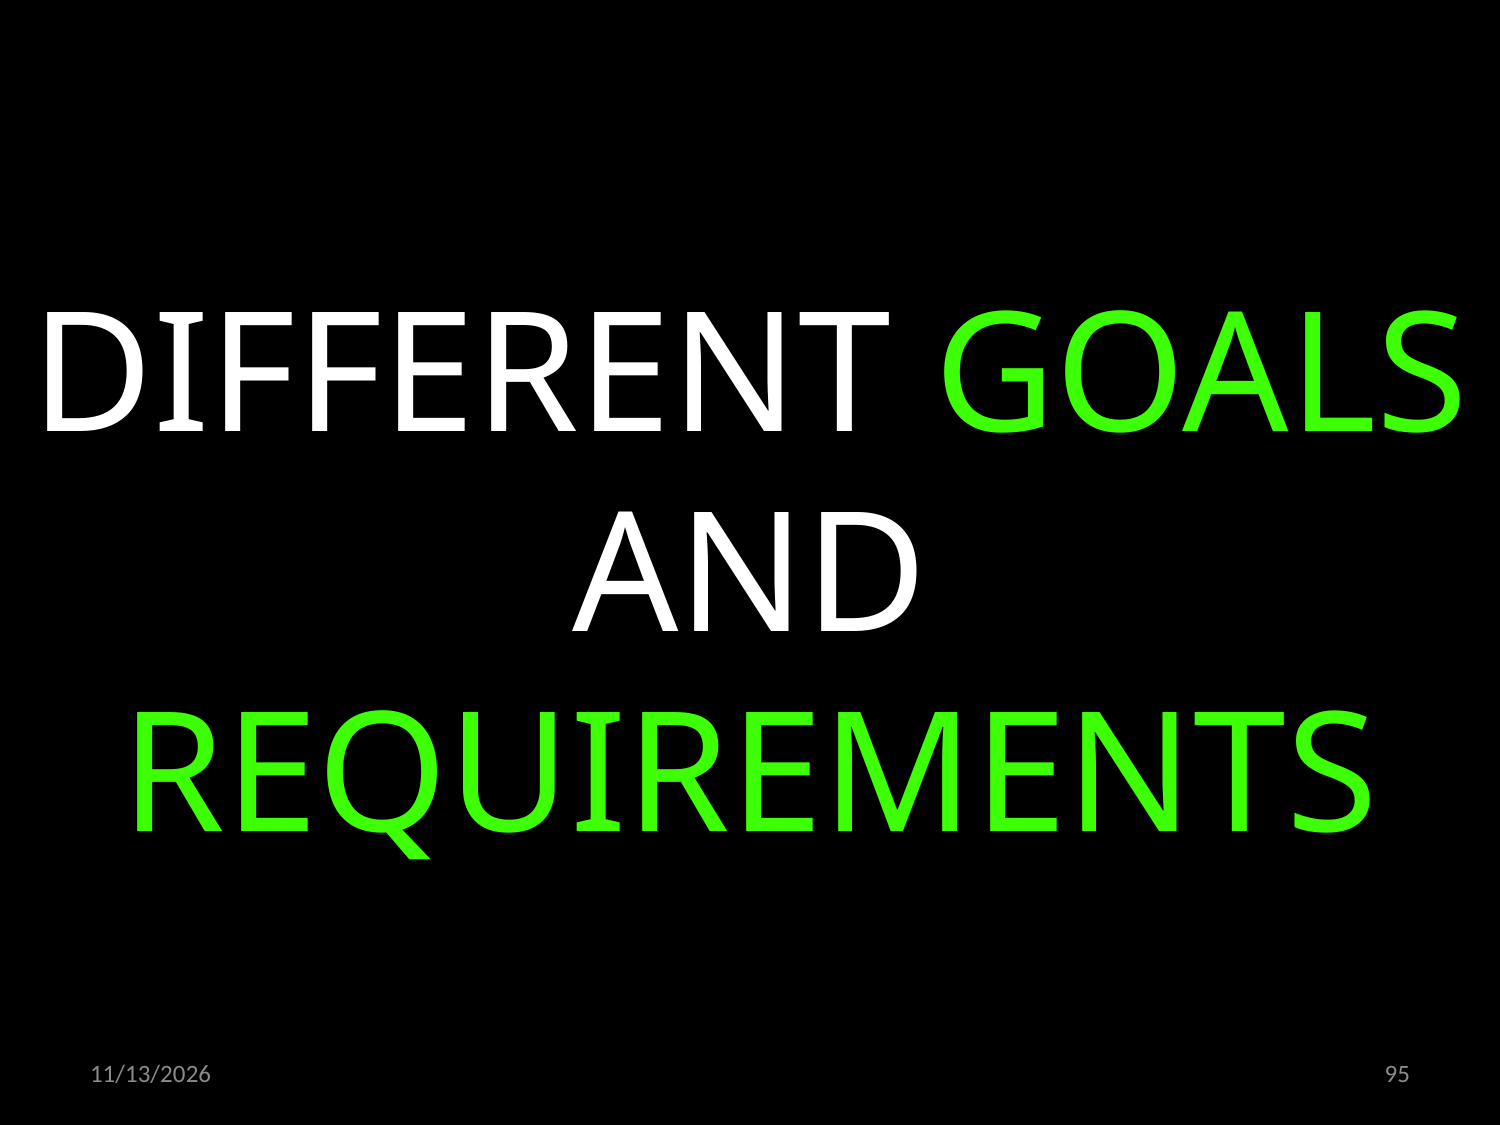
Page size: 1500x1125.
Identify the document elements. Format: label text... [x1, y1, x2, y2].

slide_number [75, 1042, 425, 1103]
slide_number 95 [1074, 1042, 1425, 1103]
text_box DIFFERENT GOALS AND REQUIREMENTS [0, 257, 1500, 359]
